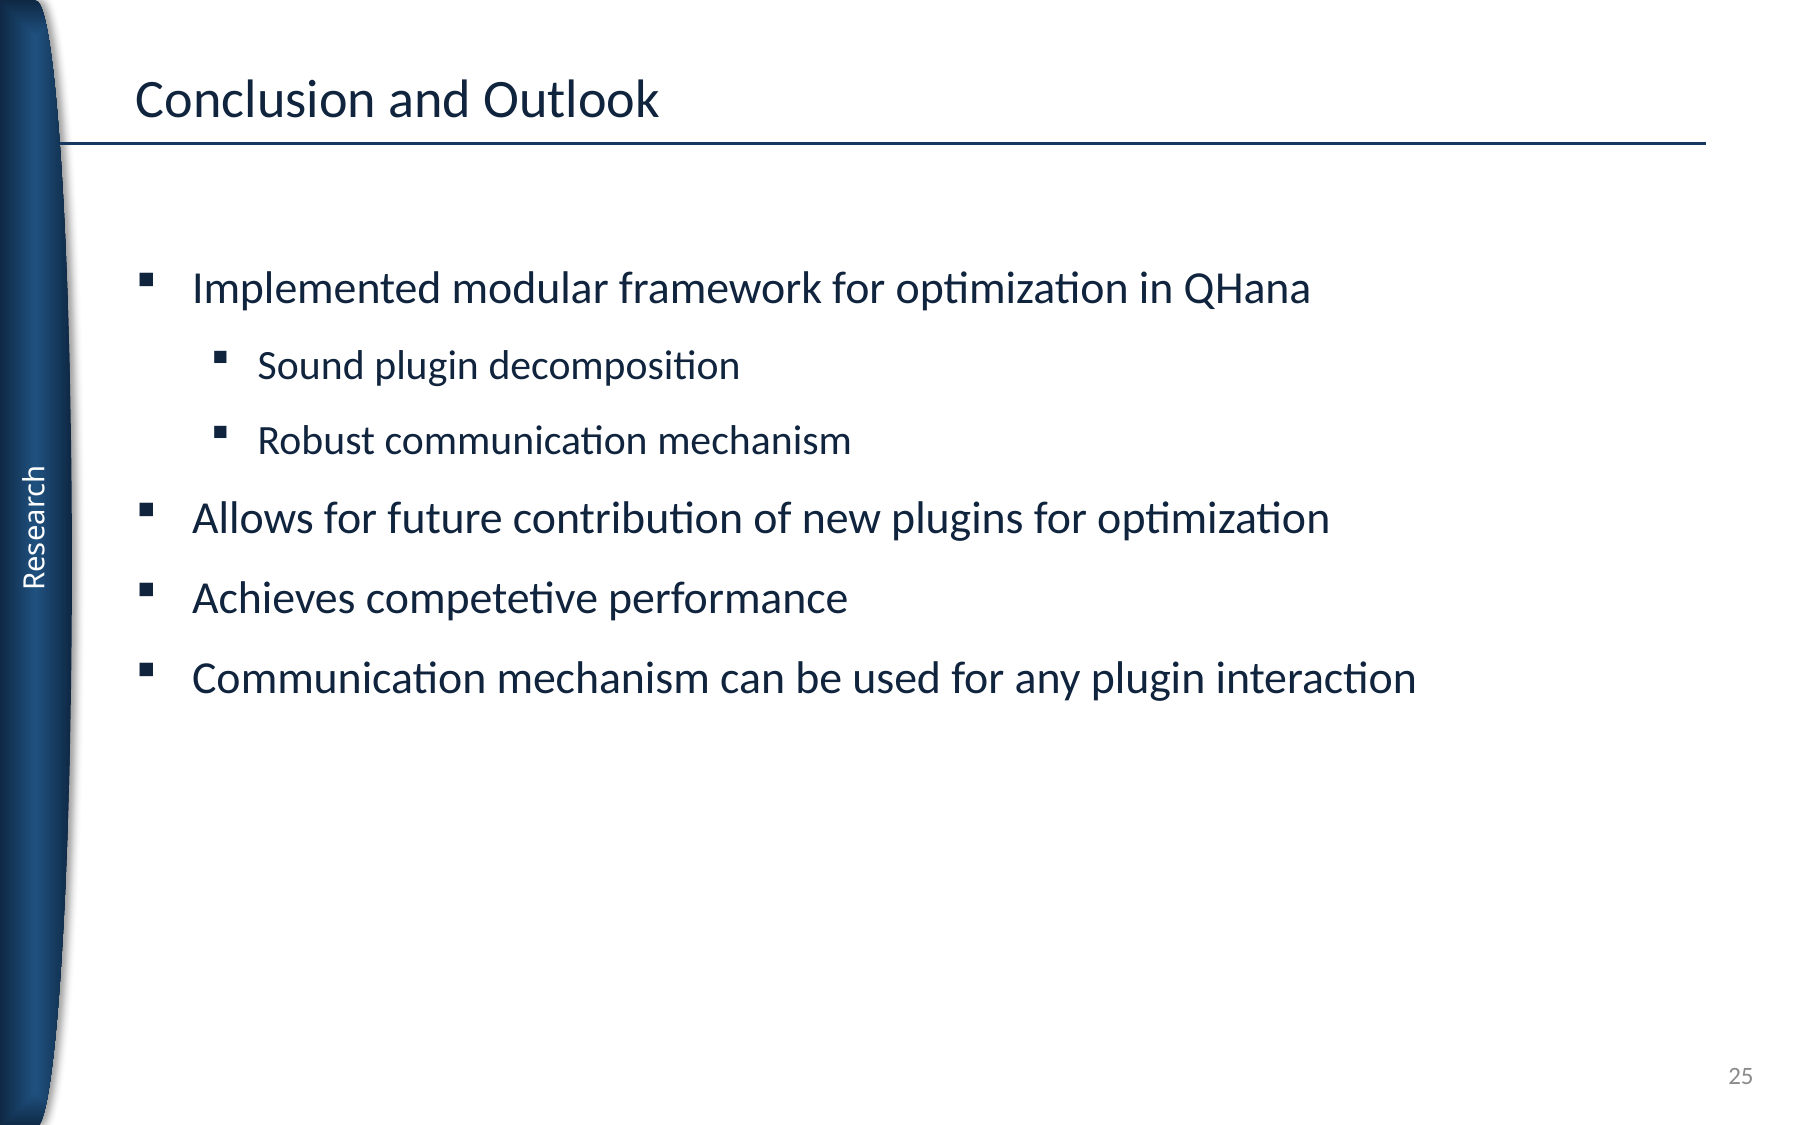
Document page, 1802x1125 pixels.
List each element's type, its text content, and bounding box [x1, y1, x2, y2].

title Conclusion and Outlook [121, 55, 1727, 153]
slide_number 25 [1348, 1044, 1769, 1105]
list Implemented modular framework for optimization in QHana Sound plugin decomposition Robust communication mechanism Allows for future contribution of new plugins for optimization Achieves competetive performance Communication mechanism can be used for any plugin interaction [121, 170, 1727, 1022]
